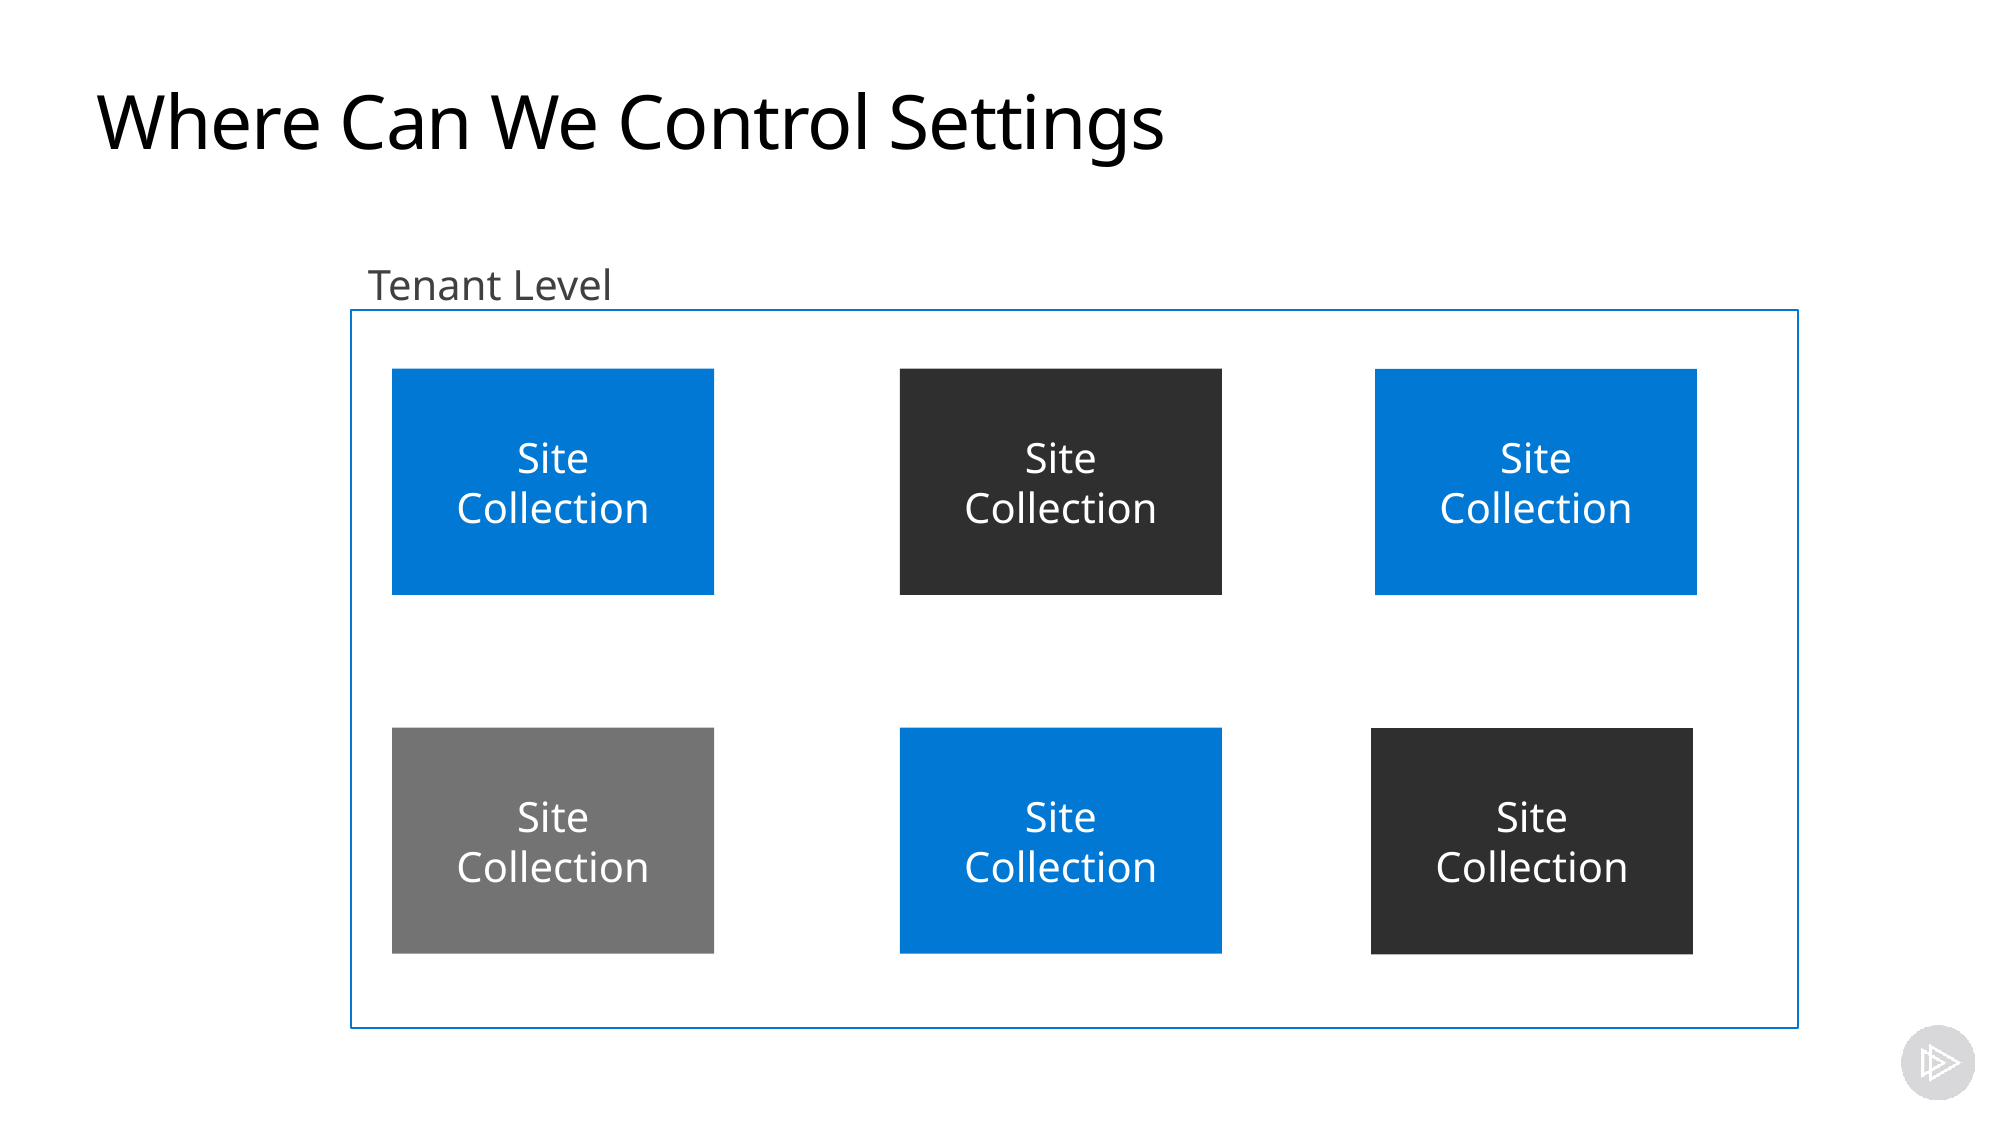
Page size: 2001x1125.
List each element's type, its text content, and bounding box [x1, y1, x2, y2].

text_box Site Collection [391, 368, 715, 596]
text_box [350, 309, 1799, 1029]
text_box Tenant Level [353, 251, 900, 317]
text_box Site Collection [1374, 368, 1698, 596]
text_box Site Collection [1370, 727, 1694, 955]
text_box Site Collection [899, 368, 1223, 596]
text_box Site Collection [391, 727, 715, 955]
text_box Site Collection [899, 727, 1223, 955]
title Where Can We Control Settings [96, 75, 1904, 166]
picture [1900, 1025, 1976, 1100]
